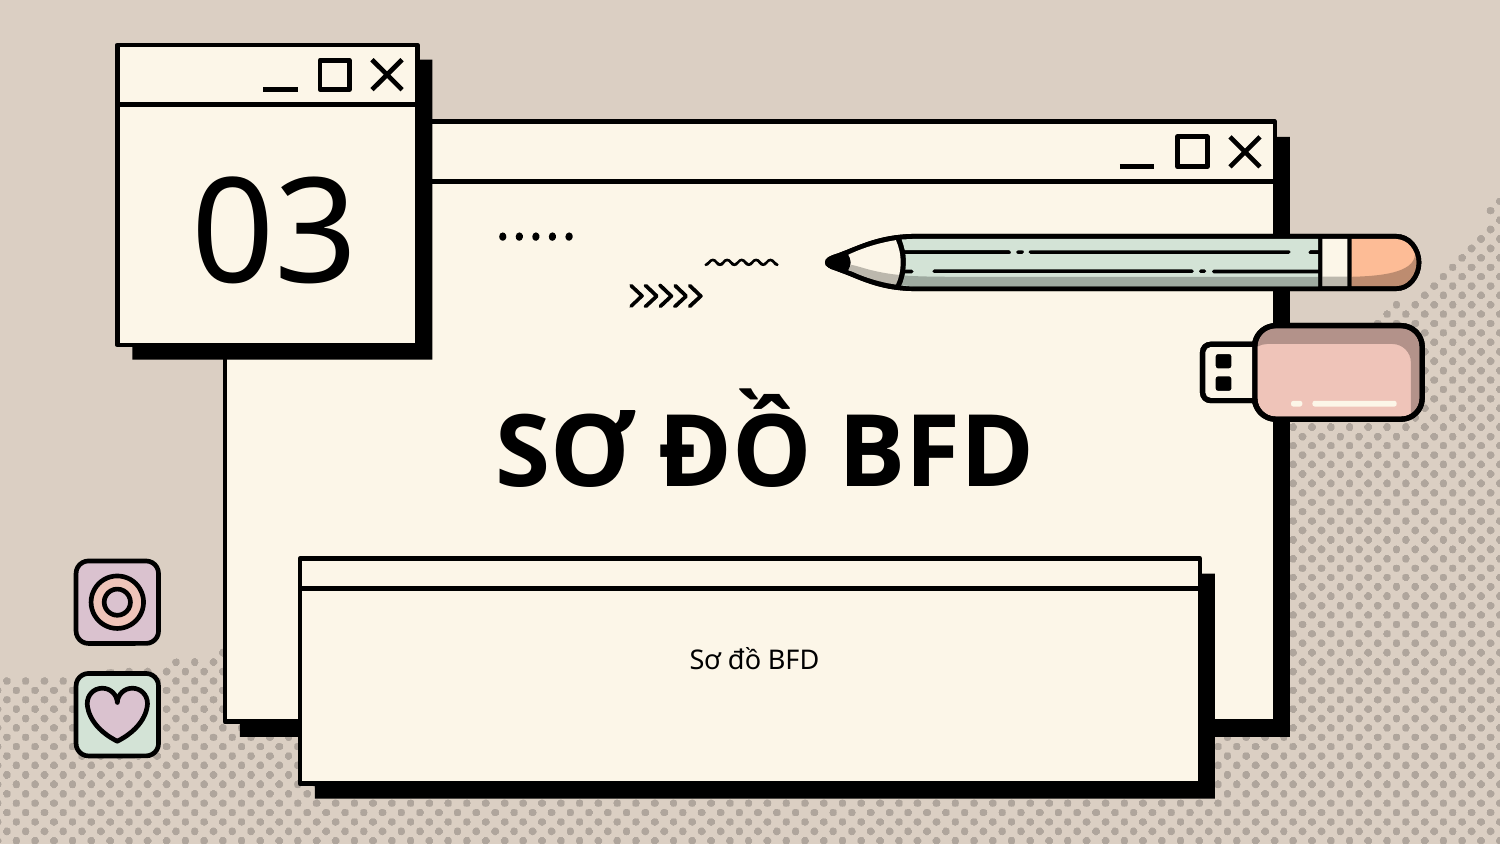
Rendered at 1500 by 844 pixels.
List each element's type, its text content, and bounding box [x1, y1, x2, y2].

text_box [673, 284, 688, 308]
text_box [299, 558, 1216, 799]
title SƠ ĐỒ BFD [297, 371, 1233, 522]
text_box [75, 560, 159, 644]
text_box [704, 258, 779, 267]
text_box [515, 232, 523, 241]
text_box [658, 283, 674, 308]
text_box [823, 233, 1425, 292]
text_box [532, 232, 540, 241]
text_box [643, 284, 659, 308]
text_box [75, 673, 159, 757]
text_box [116, 44, 433, 360]
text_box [1262, 259, 1363, 486]
text_box [688, 284, 703, 308]
text_box [629, 284, 644, 308]
text_box [565, 232, 573, 241]
text_box [548, 232, 556, 241]
text_box [499, 232, 507, 241]
